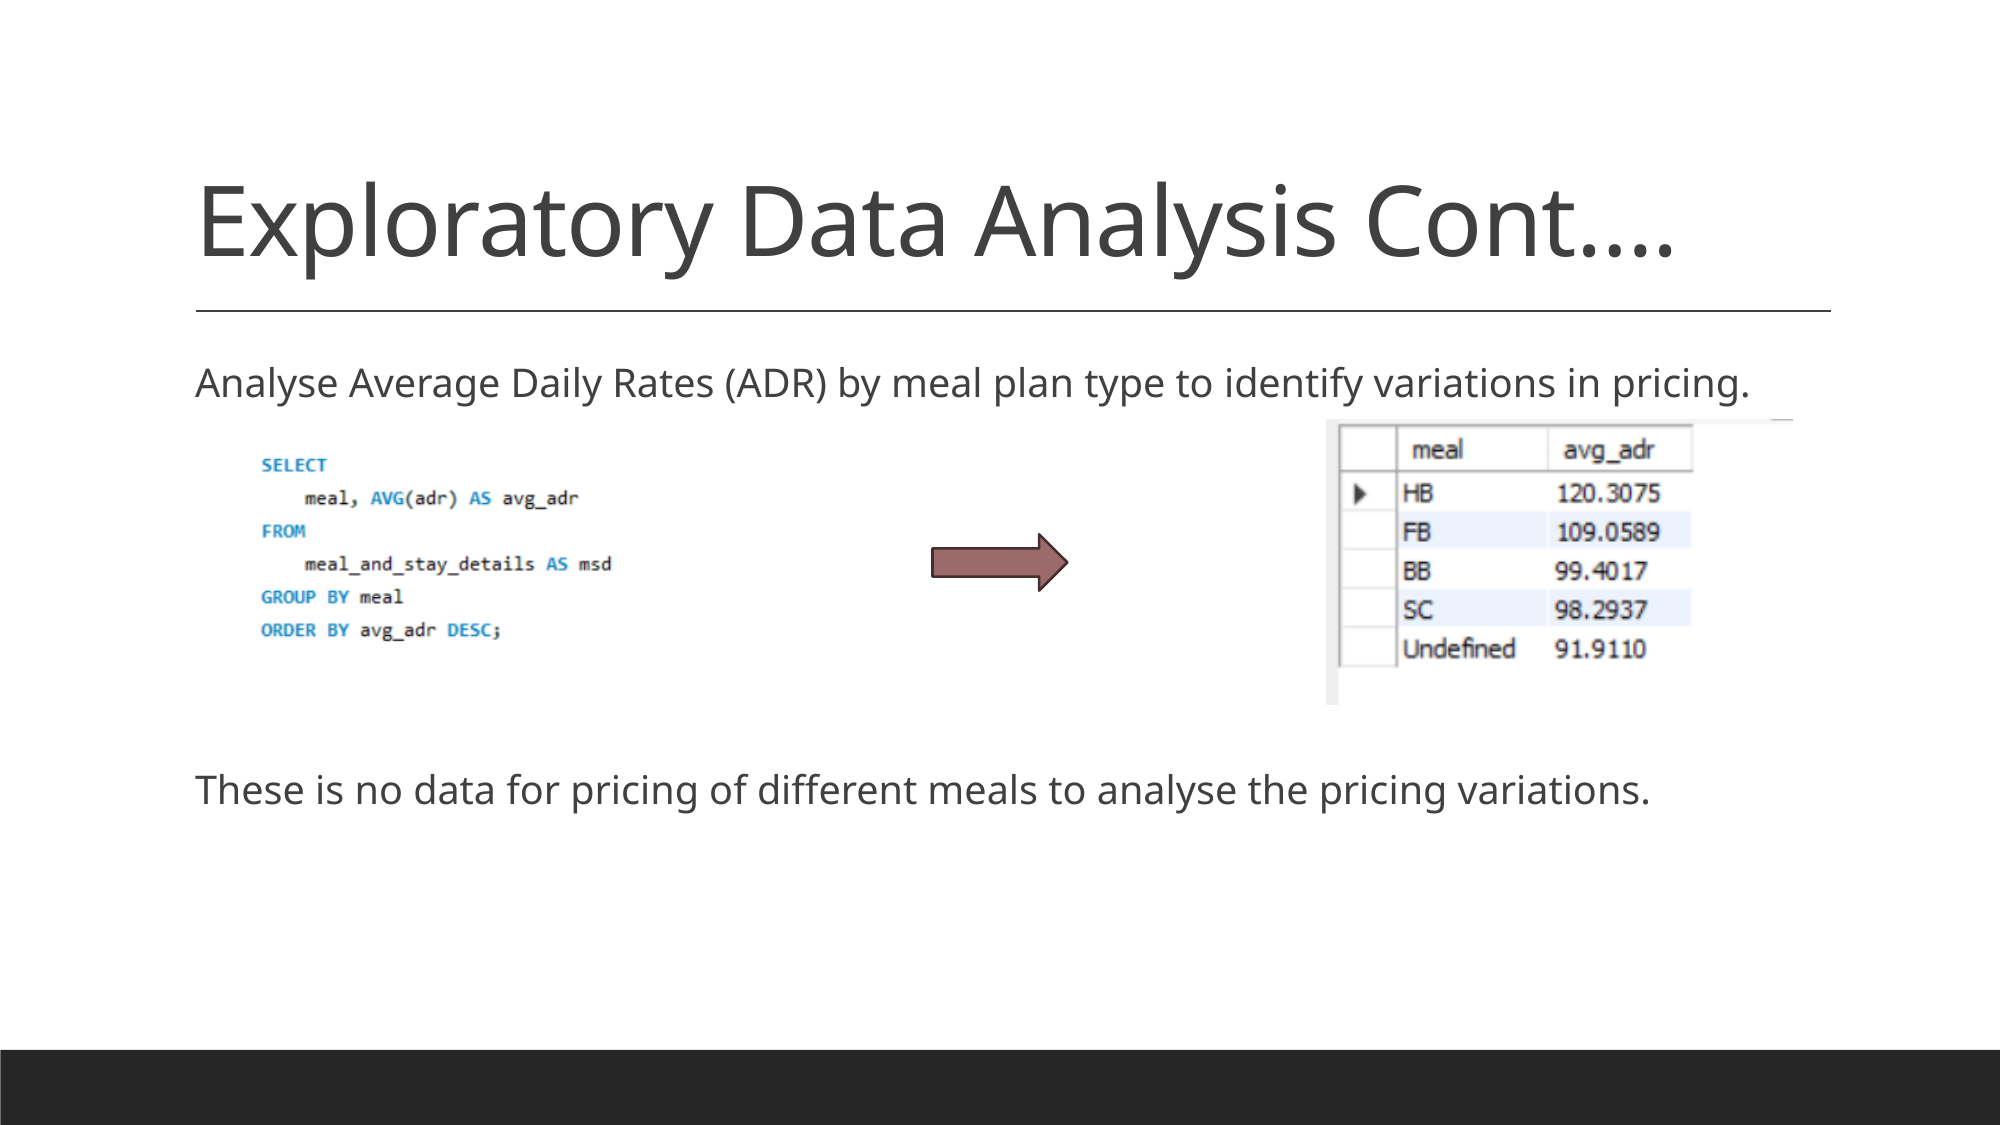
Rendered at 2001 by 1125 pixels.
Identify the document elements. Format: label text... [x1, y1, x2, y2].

picture [1326, 419, 1793, 706]
list Analyse Average Daily Rates (ADR) by meal plan type to identify variations in pricing. These is no data for pricing of different meals to analyse the pricing variations. [180, 345, 1830, 963]
text_box [931, 533, 1069, 592]
picture [241, 443, 674, 655]
title Exploratory Data Analysis Cont…. [180, 47, 1830, 285]
